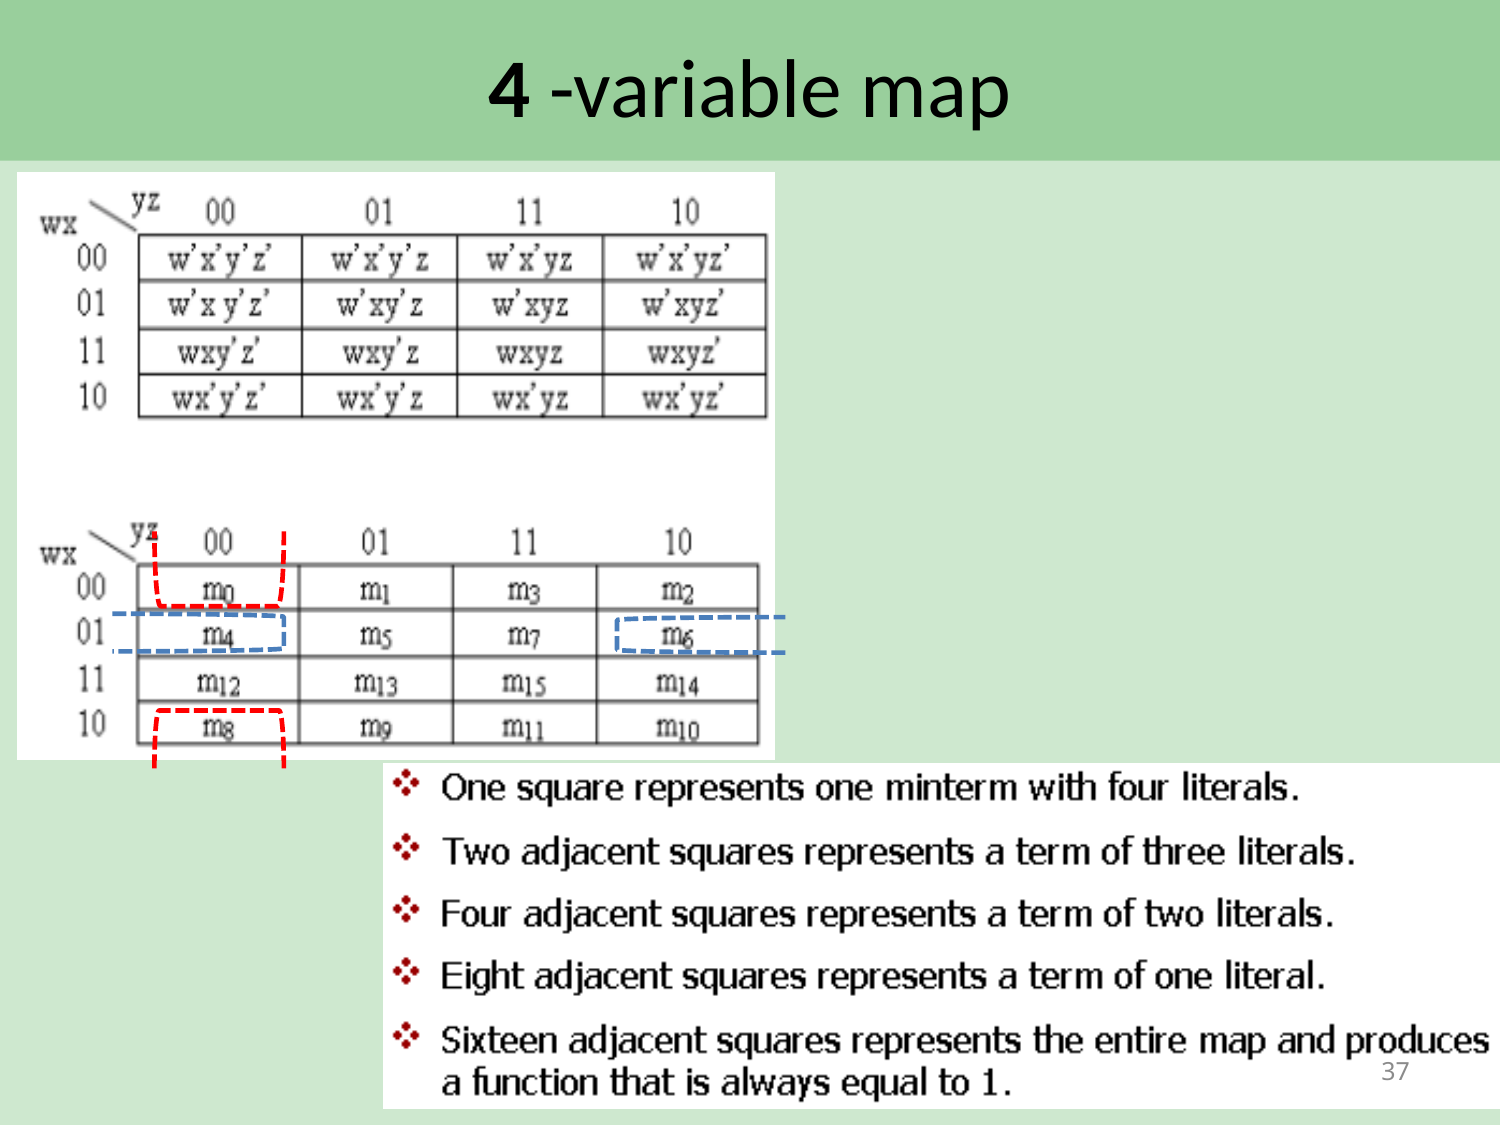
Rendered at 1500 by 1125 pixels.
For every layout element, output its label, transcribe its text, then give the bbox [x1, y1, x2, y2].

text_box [17, 172, 786, 769]
title 4 -variable map [75, 19, 1425, 149]
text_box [383, 763, 1500, 1109]
